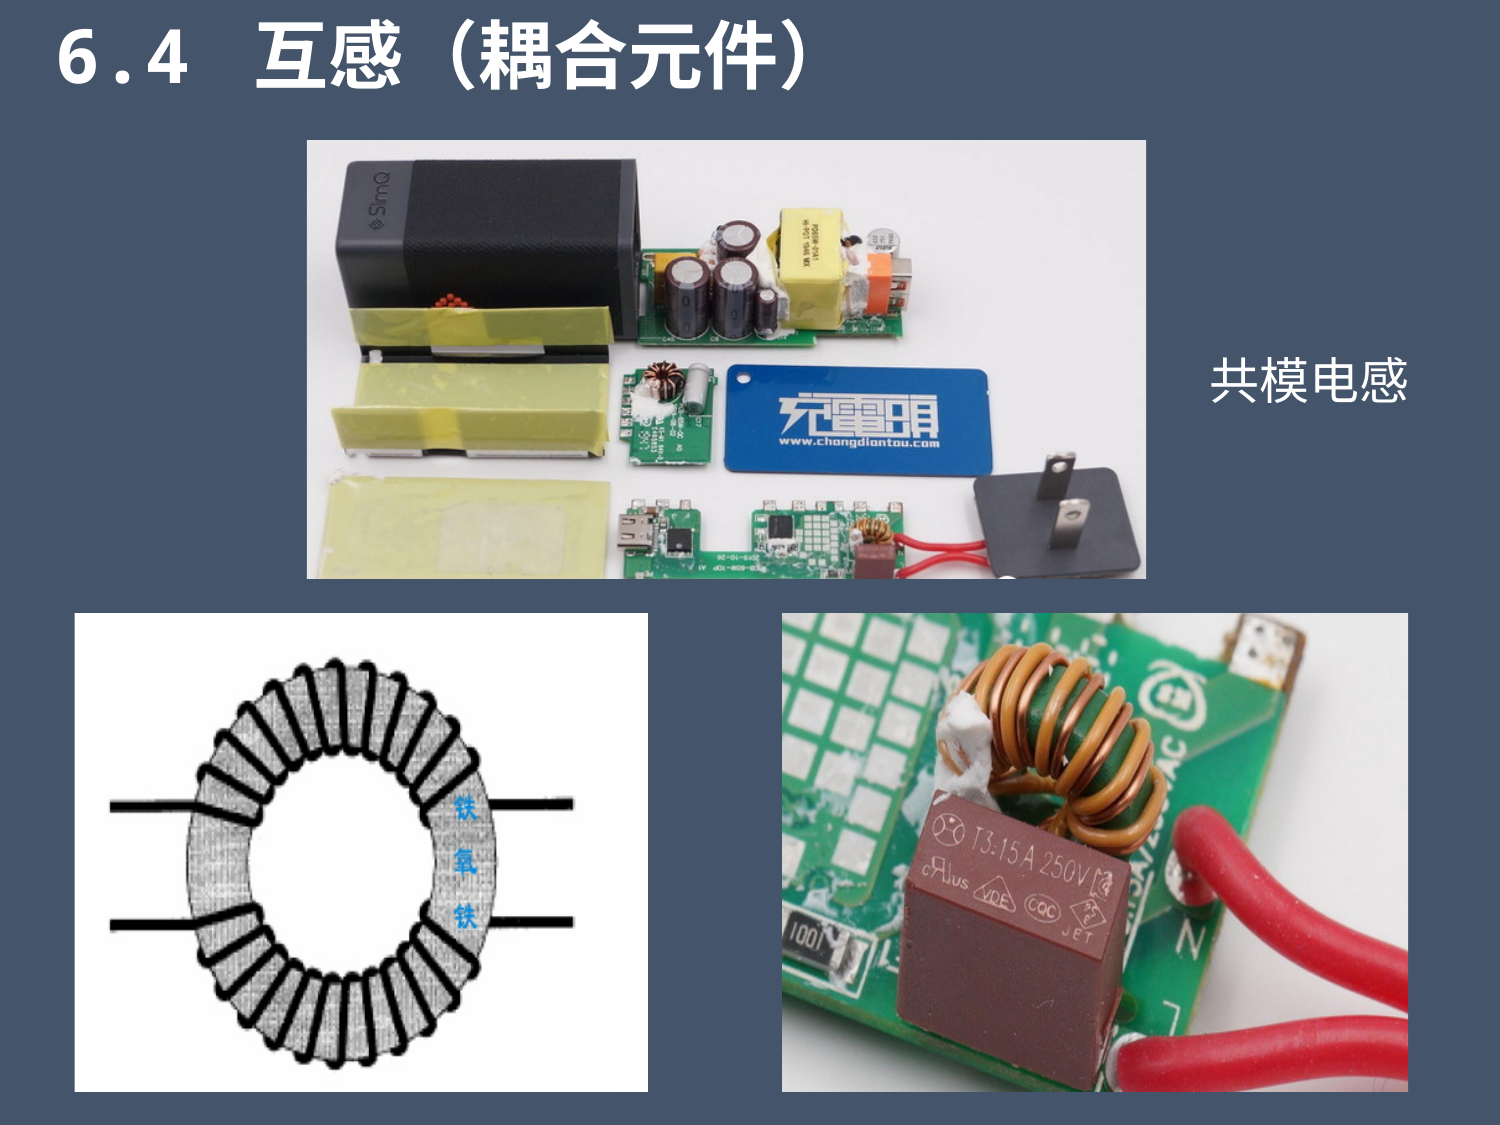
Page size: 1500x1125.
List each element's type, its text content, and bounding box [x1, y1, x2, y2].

text_box 6.4 互感（耦合元件） [28, 0, 880, 106]
text_box 共模电感 [1194, 341, 1425, 417]
picture [782, 613, 1409, 1092]
picture [306, 140, 1147, 579]
picture [74, 613, 648, 1092]
